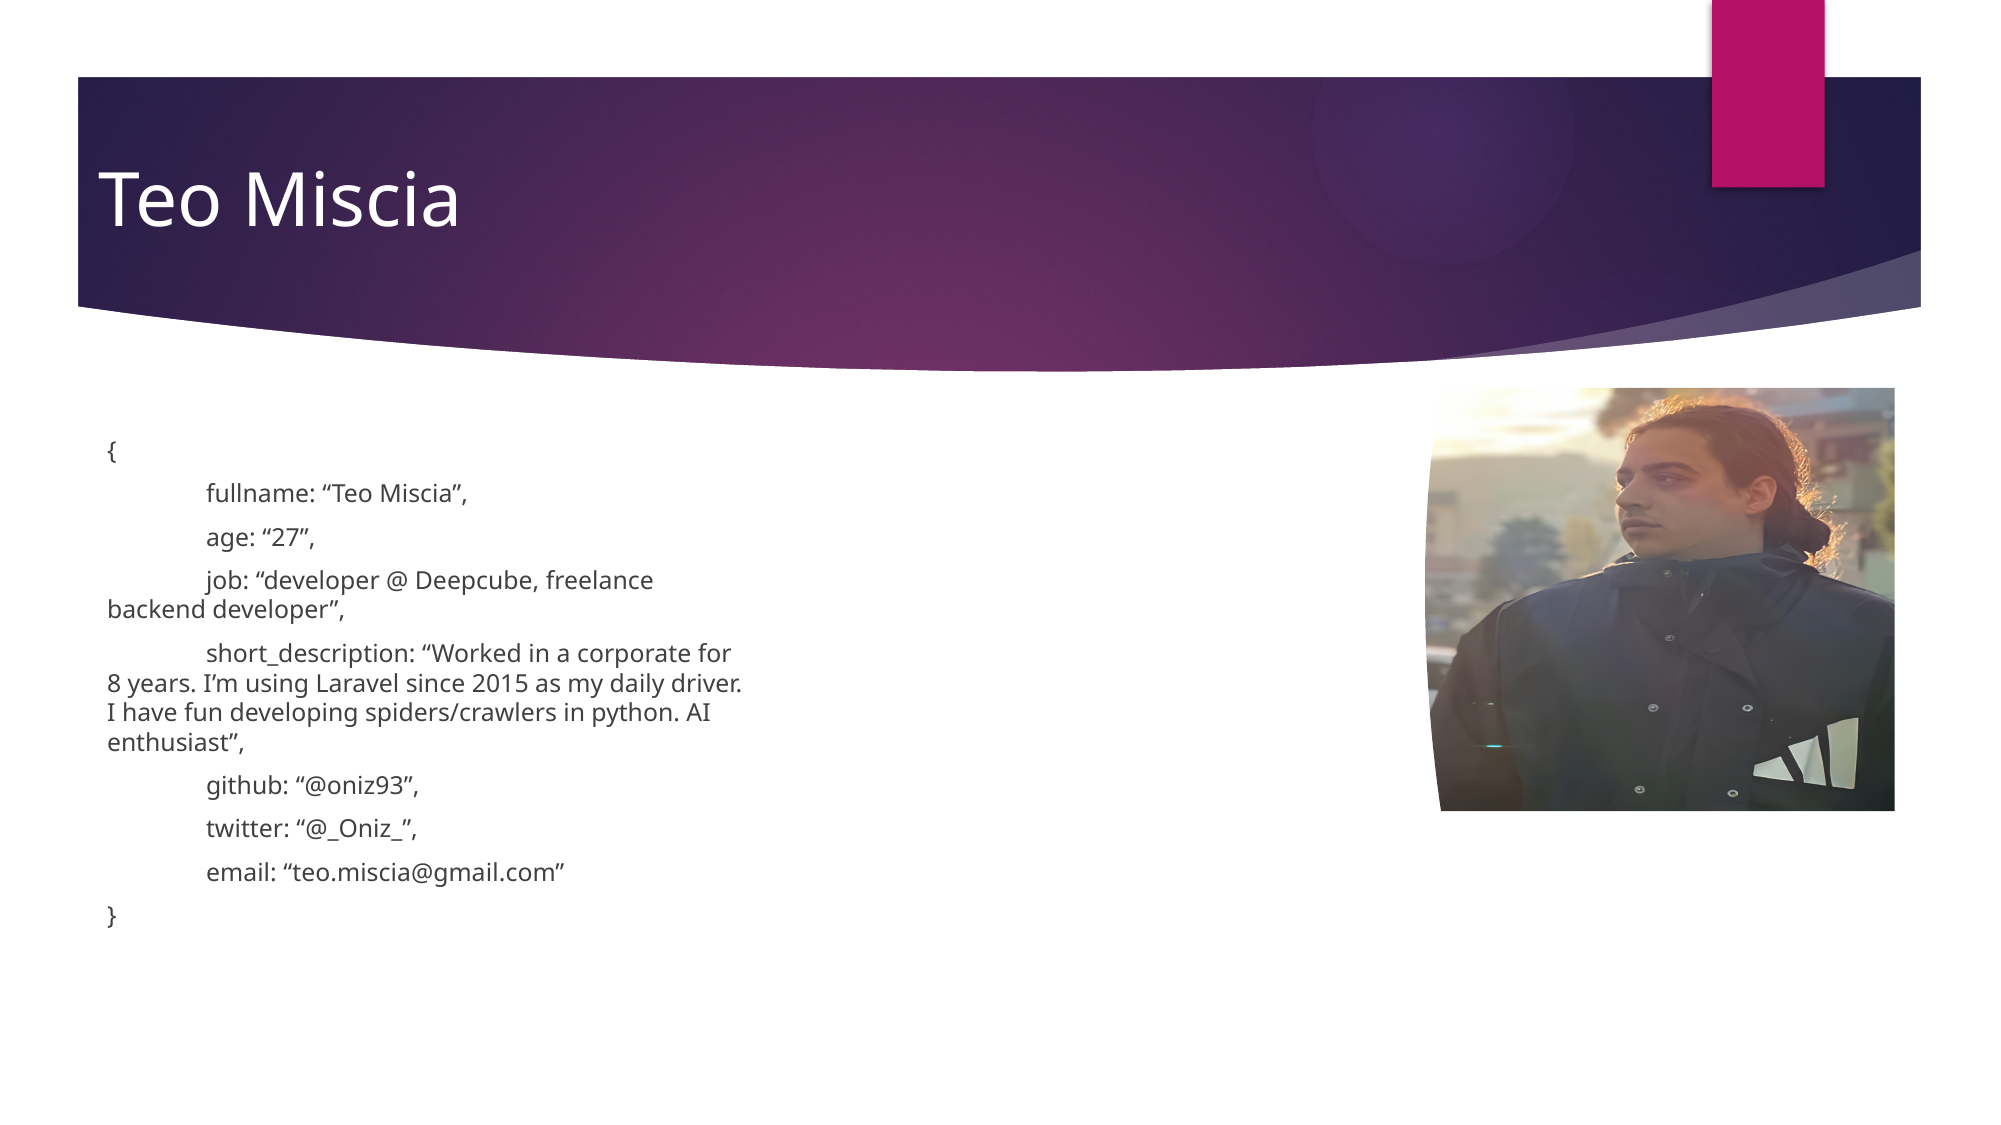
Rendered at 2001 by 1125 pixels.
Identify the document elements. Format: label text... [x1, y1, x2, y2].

title Teo Miscia [83, 81, 769, 311]
picture [1424, 387, 1895, 812]
list { fullname: “Teo Miscia”, age: “27”, job: “developer @ Deepcube, freelance backend developer”, short_description: “Worked in a corporate for 8 years. I’m using Laravel since 2015 as my daily driver. I have fun developing spiders/crawlers in python. AI enthusiast”, github: “@oniz93”, twitter: “@_Oniz_”, email: “teo.miscia@gmail.com” } [92, 427, 761, 988]
